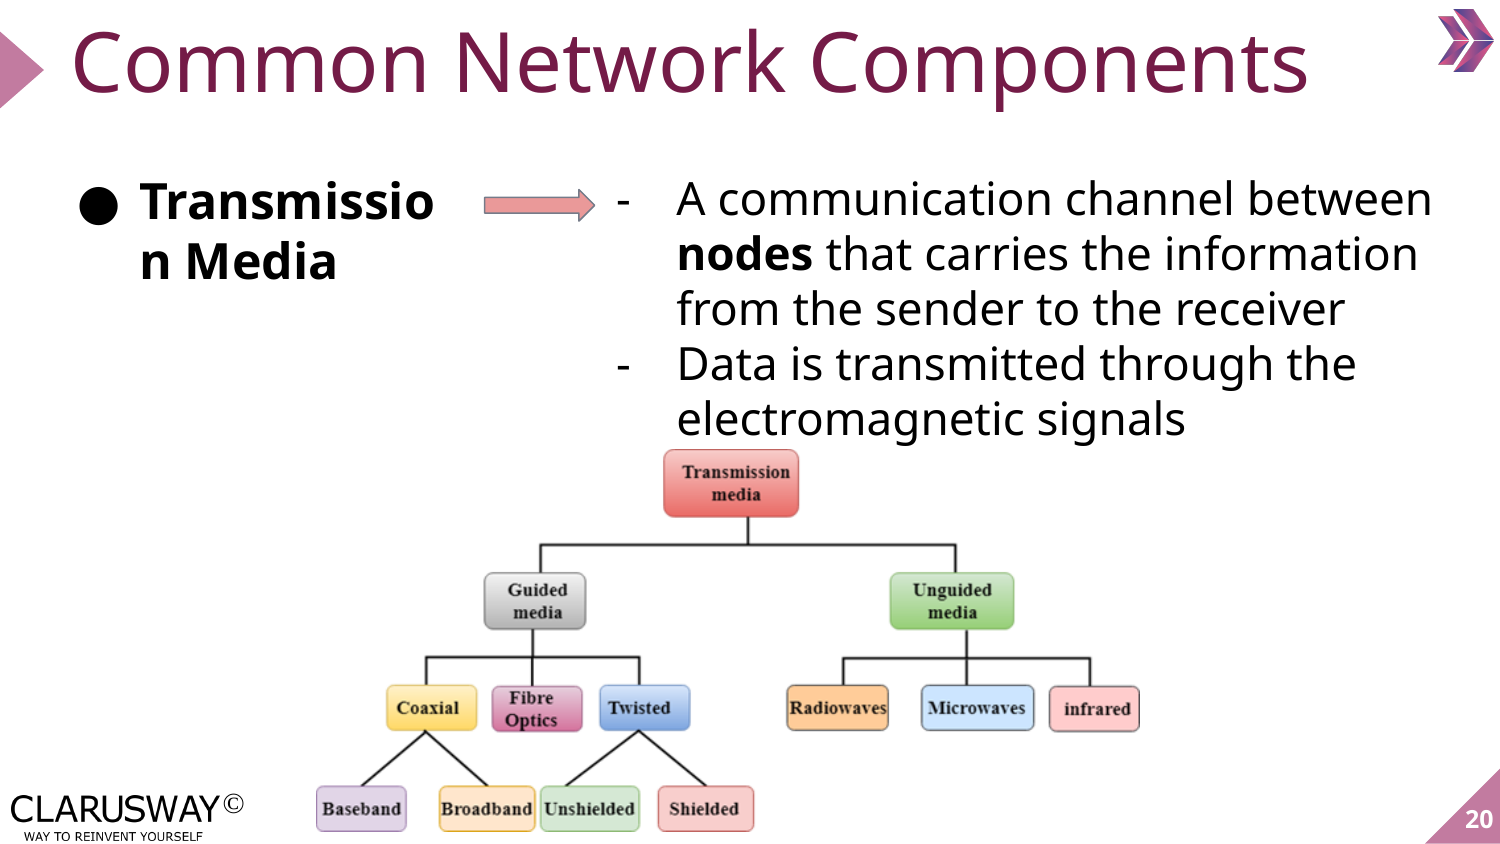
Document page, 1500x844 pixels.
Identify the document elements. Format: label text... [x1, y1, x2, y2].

slide_number 20 [1418, 760, 1494, 838]
text_box A communication channel between nodes that carries the information from the sender to the receiver Data is transmitted through the electromagnetic signals [586, 154, 1464, 548]
picture [315, 449, 1141, 832]
text_box [484, 189, 586, 222]
picture [1438, 9, 1494, 72]
text_box Common Network Components [70, 28, 1389, 132]
text_box Transmission Media [49, 154, 480, 451]
picture [11, 795, 220, 841]
